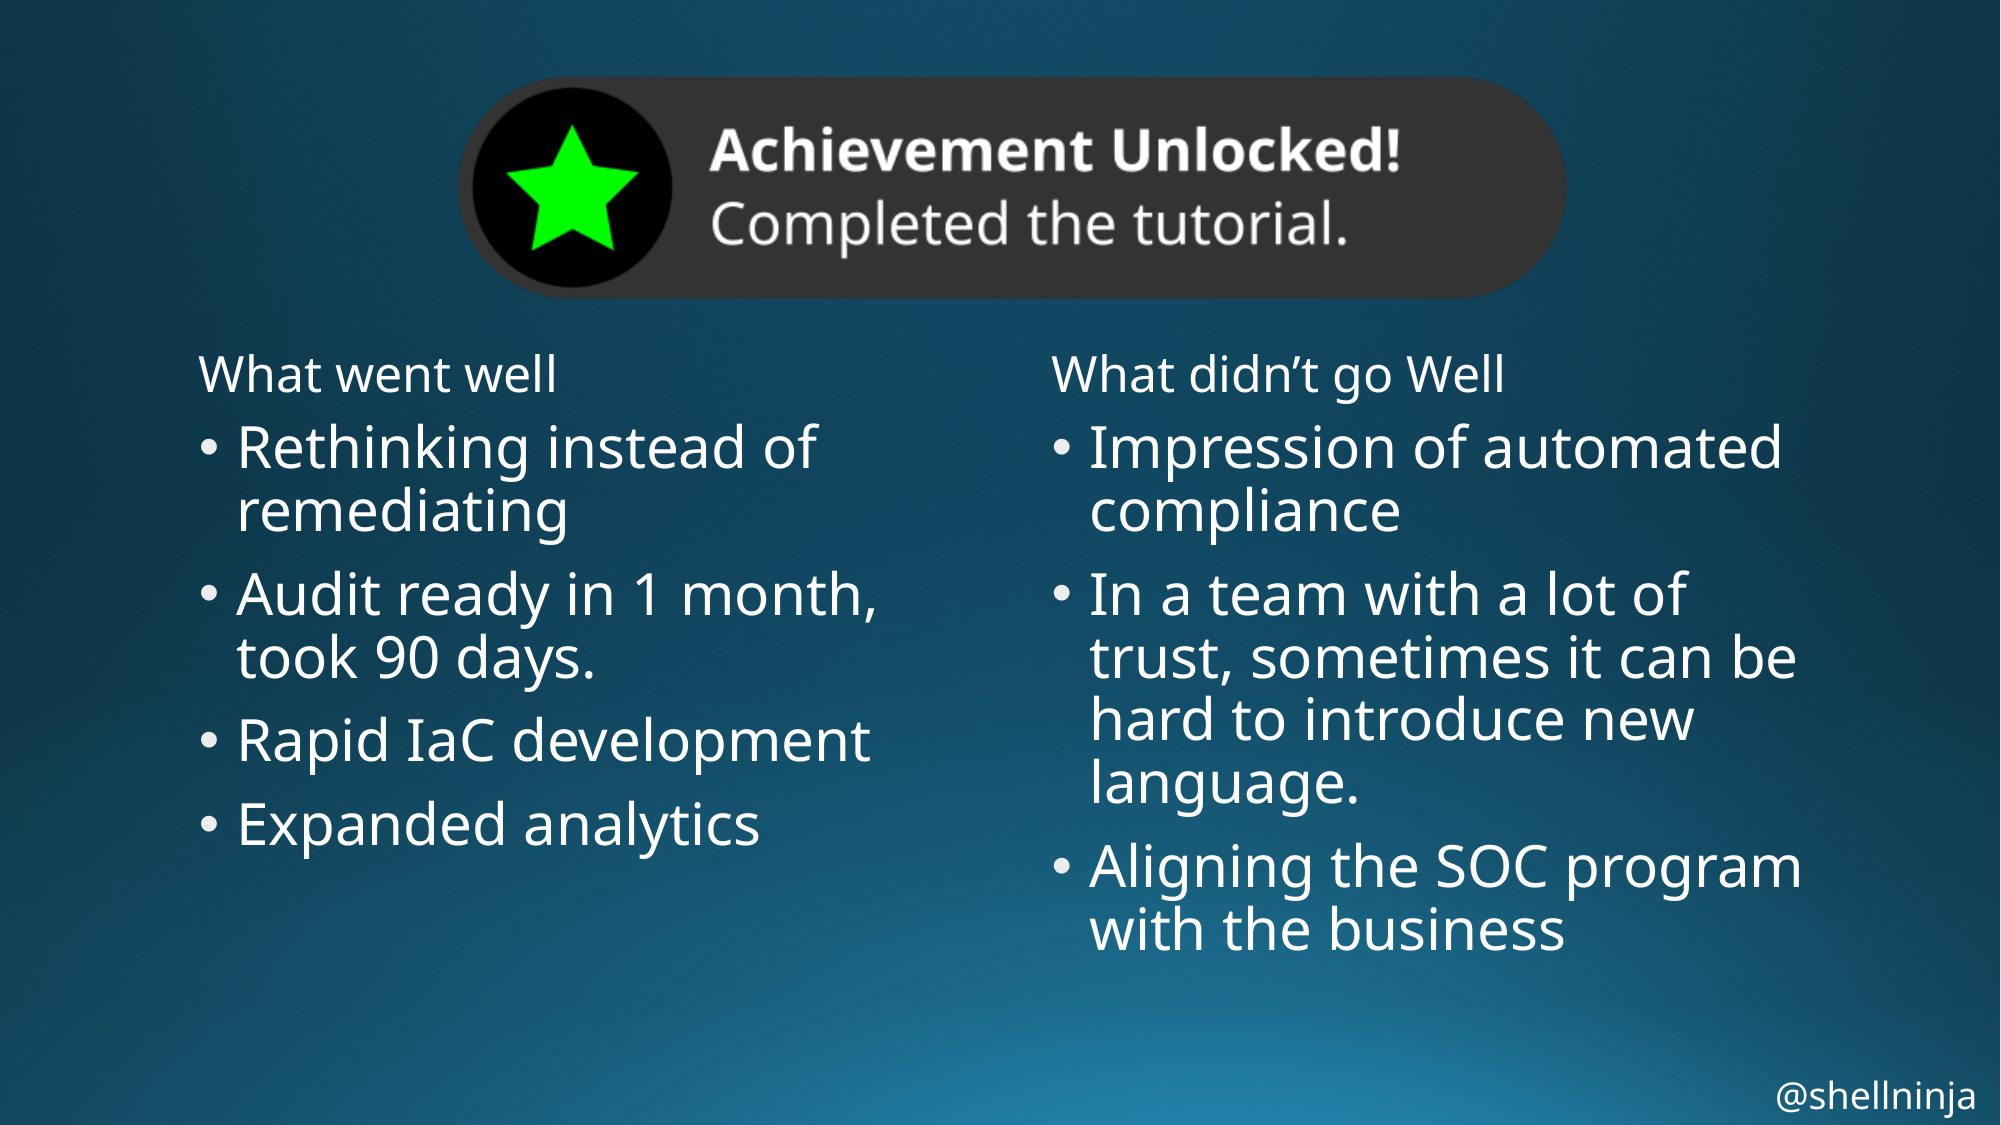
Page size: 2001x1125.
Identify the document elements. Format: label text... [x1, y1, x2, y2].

picture [0, 0, 2001, 1125]
list What went well [183, 275, 1009, 410]
list What didn’t go Well [1036, 275, 1863, 410]
list Rethinking instead of remediating Audit ready in 1 month, took 90 days. Rapid IaC development Expanded analytics [183, 410, 1009, 1016]
text_box @shellninja [1755, 1064, 1993, 1125]
list Impression of automated compliance In a team with a lot of trust, sometimes it can be hard to introduce new language. Aligning the SOC program with the business [1036, 410, 1863, 1016]
